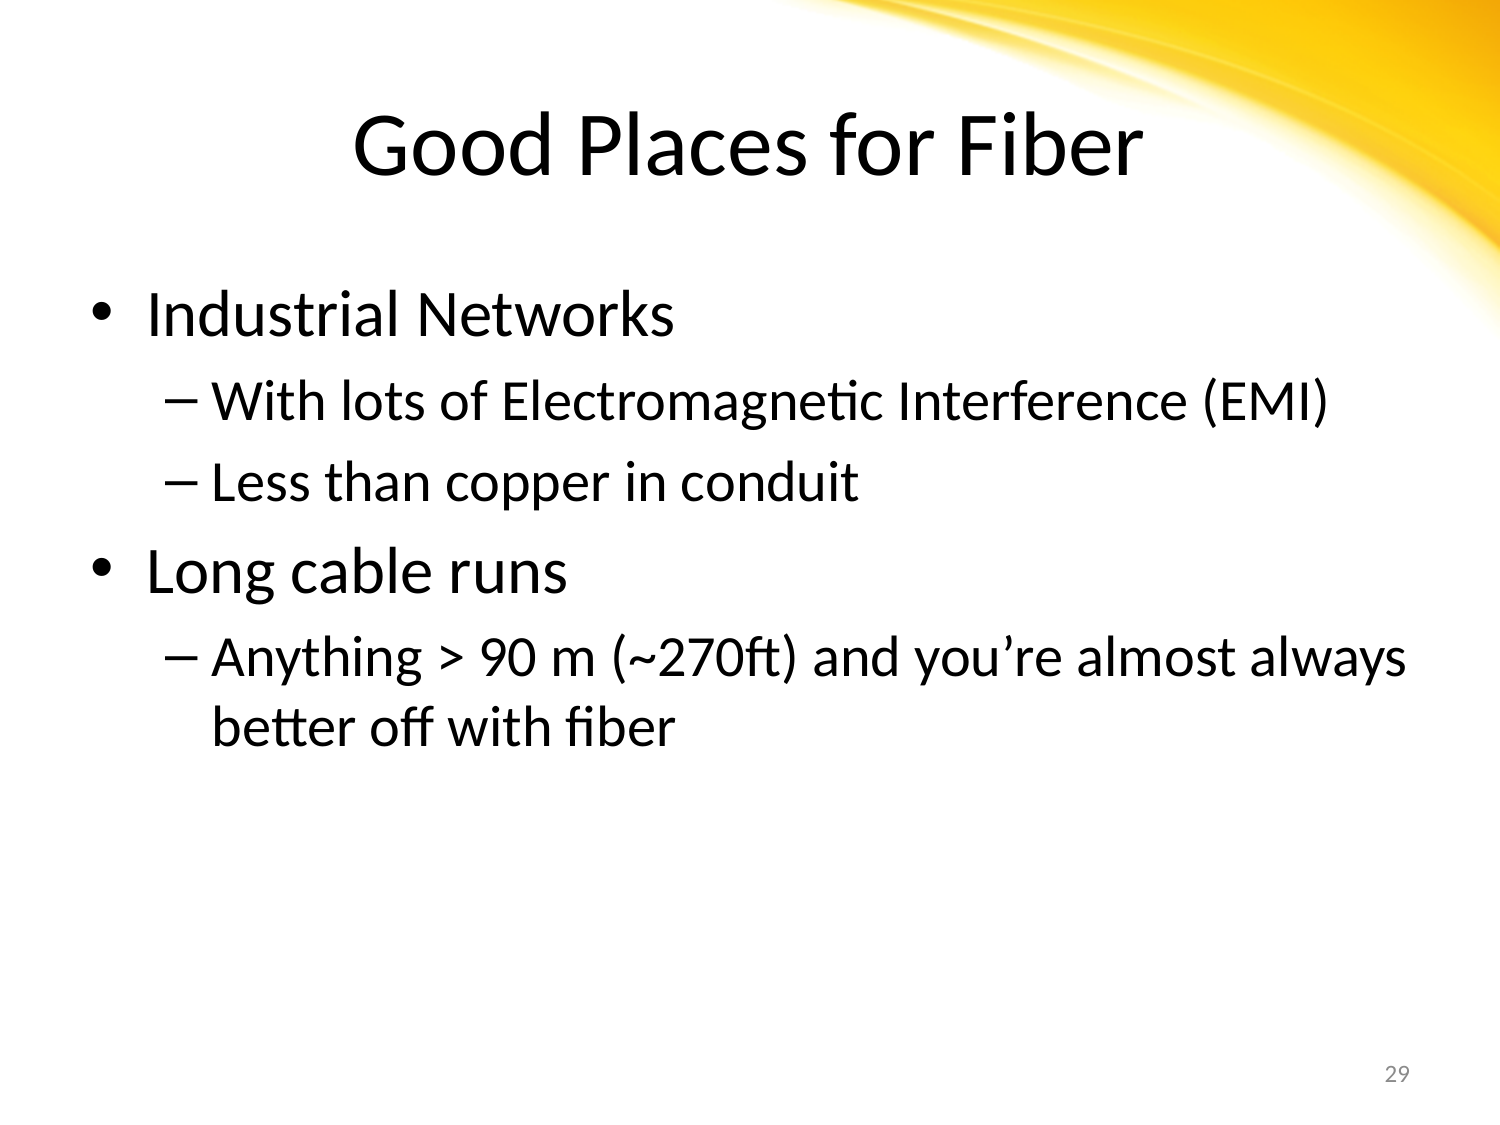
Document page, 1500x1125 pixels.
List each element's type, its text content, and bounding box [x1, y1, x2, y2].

slide_number 29 [1074, 1042, 1425, 1103]
title Good Places for Fiber [75, 45, 1425, 233]
picture [770, 0, 1500, 348]
list Industrial Networks With lots of Electromagnetic Interference (EMI) Less than copper in conduit Long cable runs Anything > 90 m (~270ft) and you’re almost always better off with fiber [75, 262, 1425, 1005]
